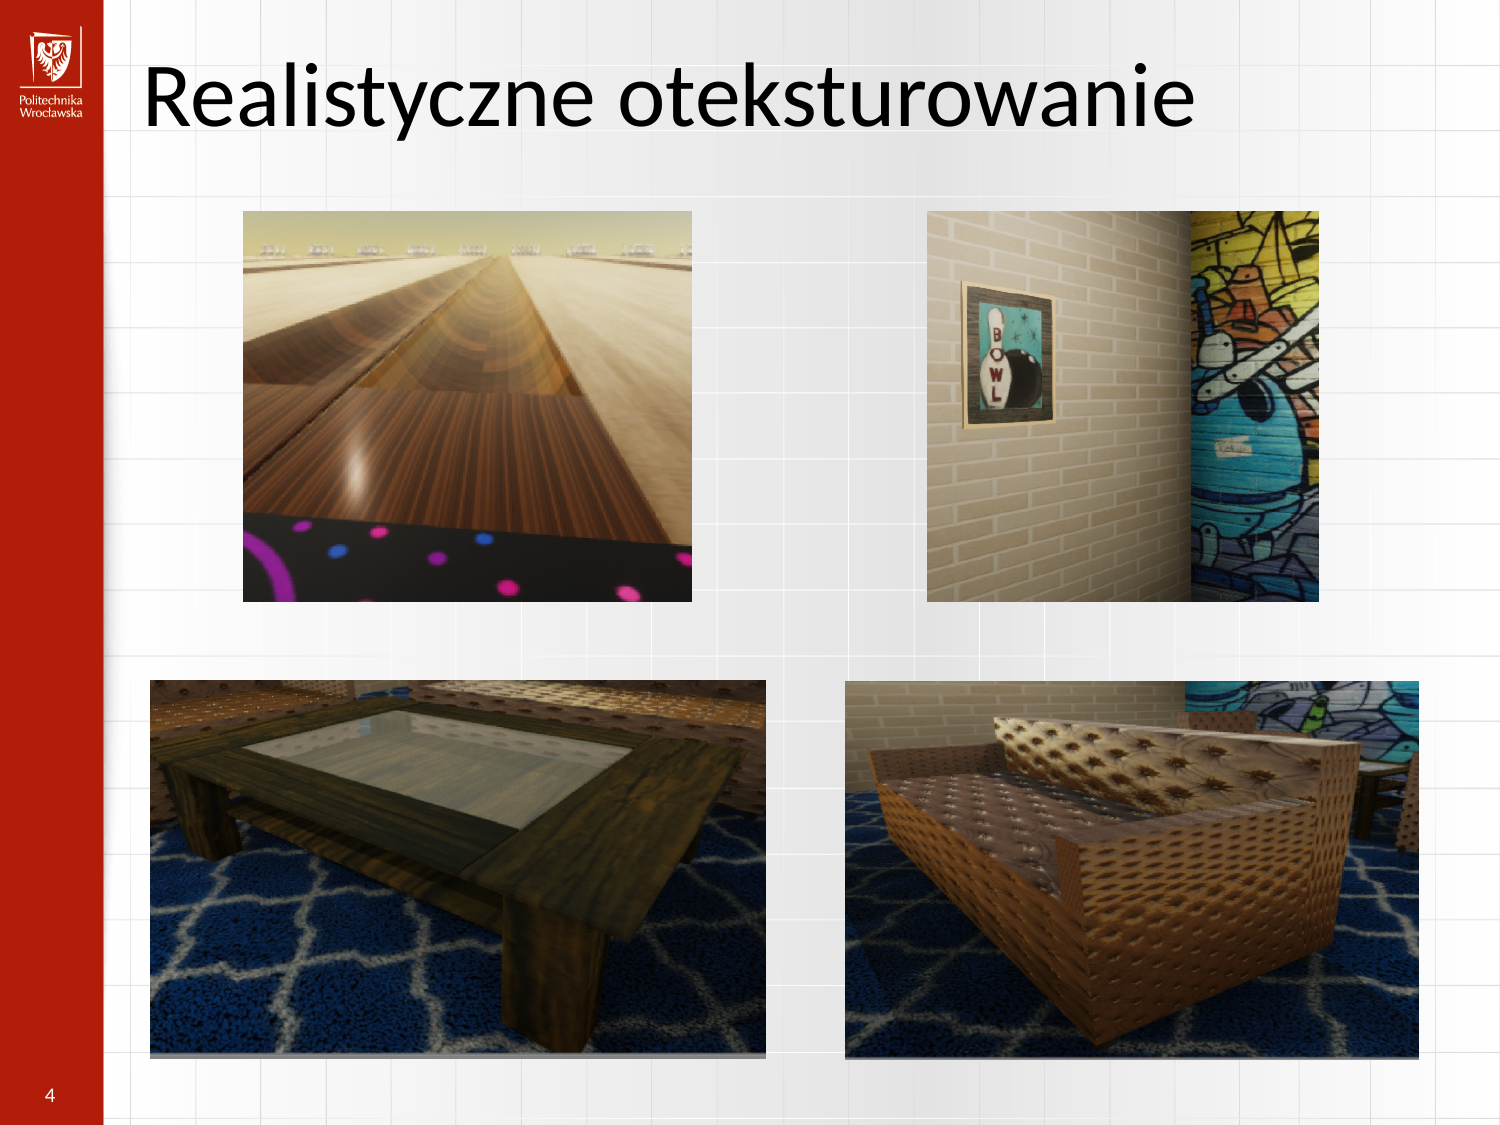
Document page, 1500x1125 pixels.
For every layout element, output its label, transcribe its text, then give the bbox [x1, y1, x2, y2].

list Realistyczne oteksturowanie [121, 19, 1478, 161]
picture [0, 0, 1500, 1125]
